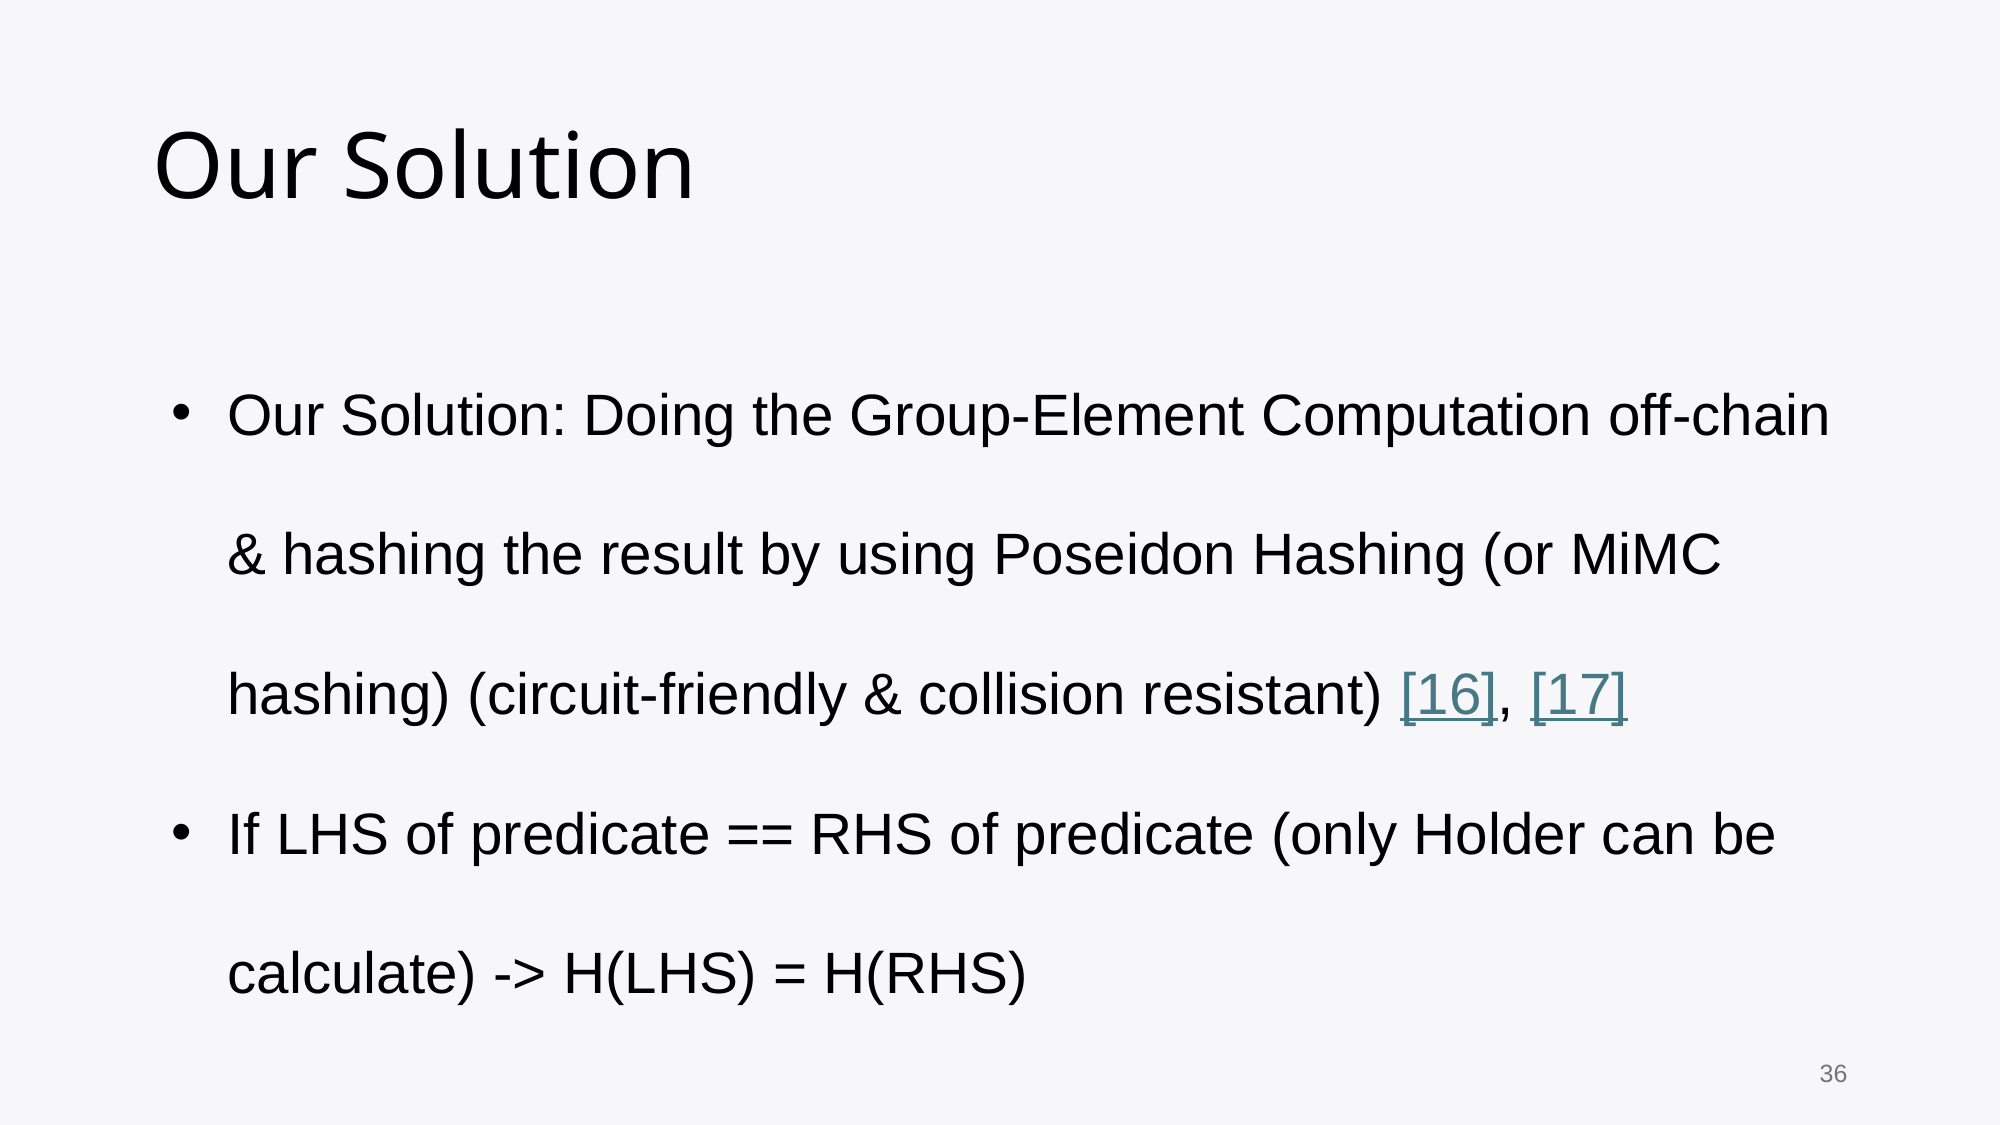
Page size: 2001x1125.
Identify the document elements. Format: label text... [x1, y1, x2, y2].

list Our Solution: Doing the Group-Element Computation off-chain & hashing the result by using Poseidon Hashing (or MiMC hashing) (circuit-friendly & collision resistant) [16], [17] If LHS of predicate == RHS of predicate (only Holder can be calculate) -> H(LHS) = H(RHS) [137, 299, 1863, 1014]
title Our Solution [137, 59, 1863, 278]
slide_number 36 [1412, 1042, 1863, 1103]
